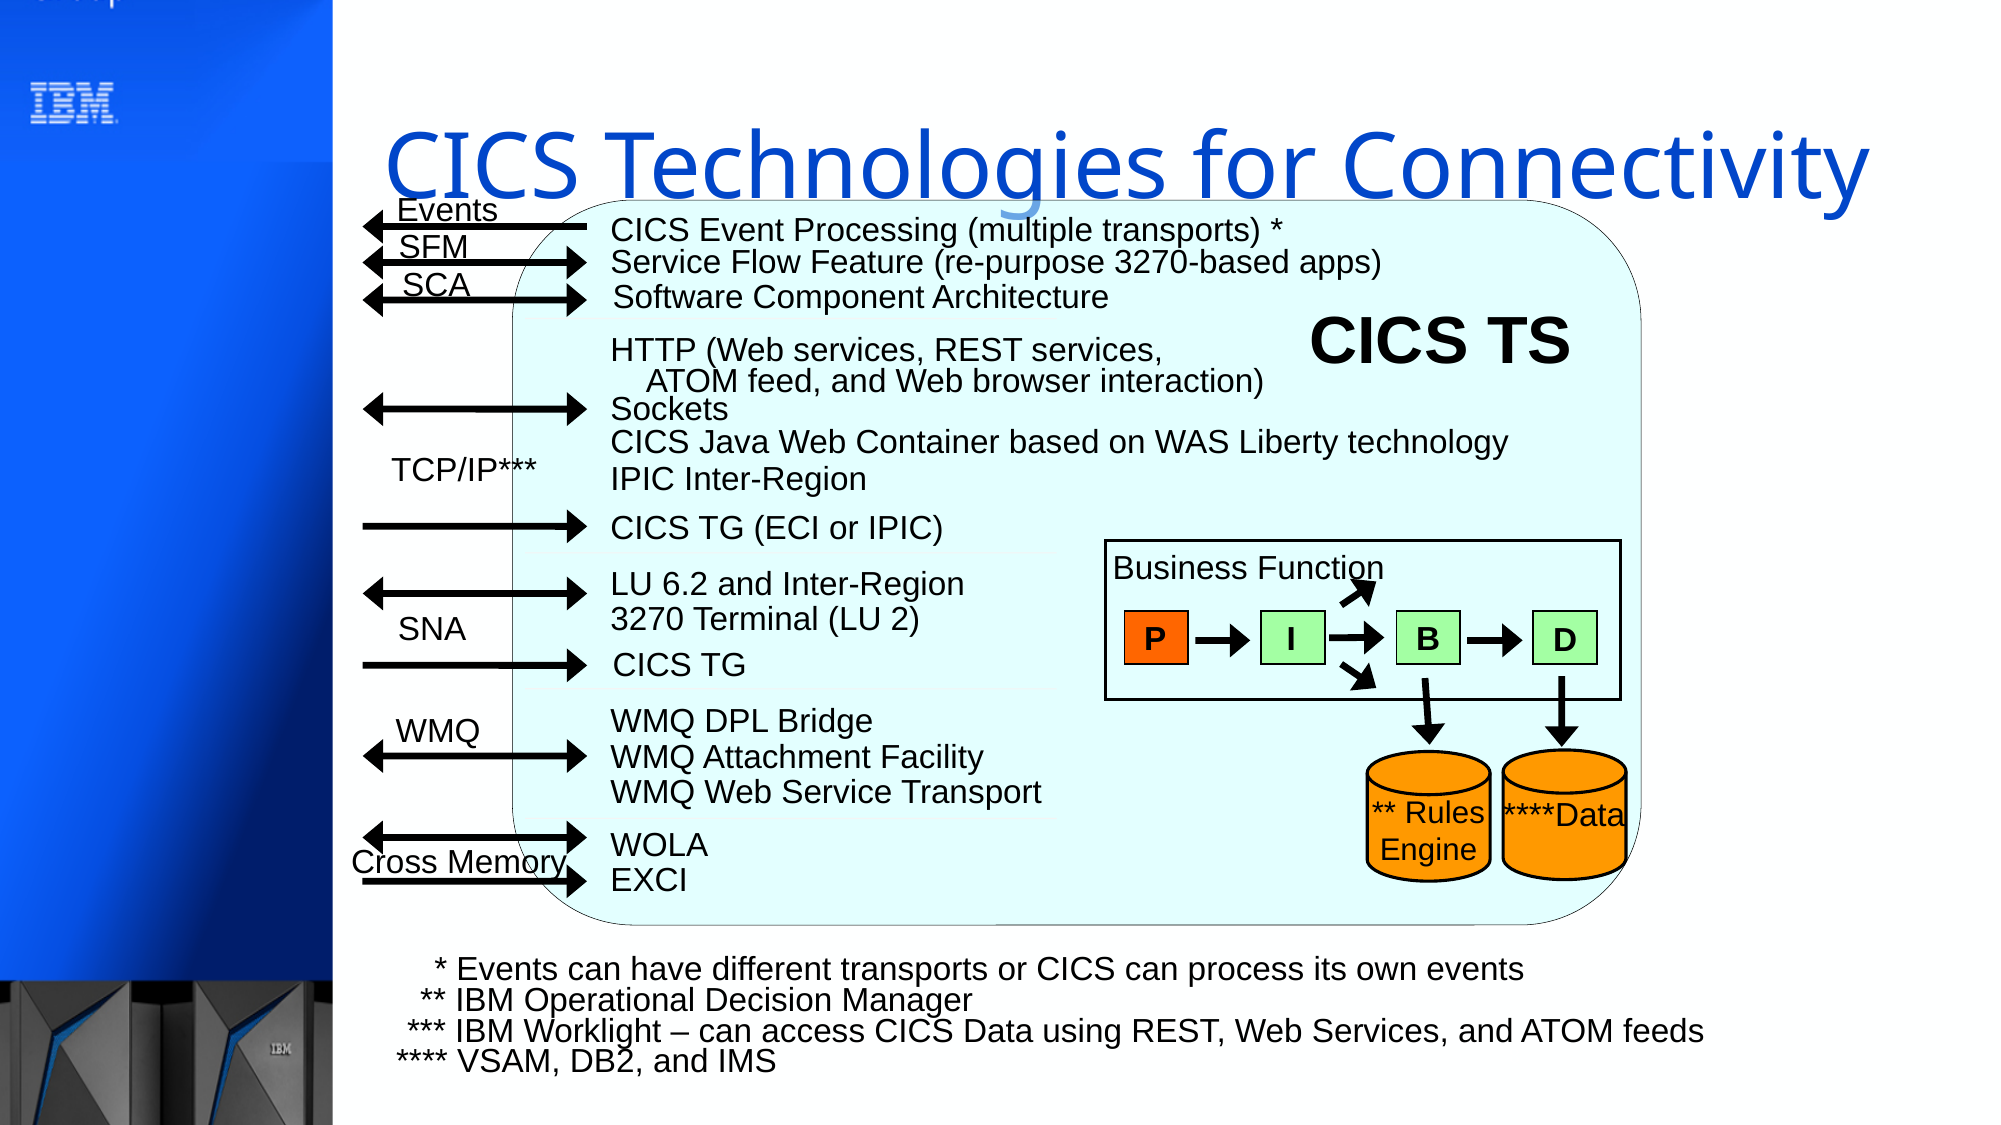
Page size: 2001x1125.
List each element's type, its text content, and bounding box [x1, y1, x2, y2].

text_box Software Component Architecture [612, 274, 1138, 315]
text_box [1551, 676, 1573, 747]
text_box [362, 655, 588, 676]
text_box [362, 398, 588, 420]
text_box B [1416, 617, 1441, 658]
text_box [362, 745, 588, 767]
text_box [1341, 663, 1377, 690]
text_box [1341, 579, 1377, 606]
slide_number 8 [1493, 1035, 1944, 1096]
text_box [1372, 868, 1486, 882]
text_box [1418, 678, 1440, 745]
text_box [1124, 610, 1189, 665]
text_box Events [385, 187, 499, 228]
text_box ** IBM Operational Decision Manager [420, 978, 1681, 1009]
text_box ****Data [1503, 792, 1629, 833]
text_box [362, 827, 587, 848]
text_box I [1286, 617, 1297, 658]
text_box [1503, 749, 1627, 792]
text_box HTTP (Web services, REST services, [610, 328, 1188, 369]
text_box CICS Java Web Container based on WAS Liberty technology [610, 420, 1525, 461]
text_box SCA [357, 262, 471, 303]
text_box [471, 252, 587, 273]
text_box [1261, 610, 1326, 665]
text_box WMQ [367, 709, 481, 750]
title CICS Technologies for Connectivity [368, 59, 1944, 278]
text_box [1503, 833, 1627, 880]
text_box [1367, 751, 1491, 792]
text_box TCP/IP*** [385, 448, 538, 489]
text_box CICS TG [612, 643, 776, 684]
text_box CICS TS [1309, 296, 1603, 377]
text_box LU 6.2 and Inter-Region [610, 562, 1051, 603]
text_box WMQ DPL Bridge [610, 699, 883, 735]
text_box [366, 303, 375, 311]
picture [0, 0, 333, 1125]
text_box [1533, 610, 1598, 665]
text_box [512, 200, 1642, 926]
text_box Sockets [610, 386, 741, 420]
text_box ATOM feed, and Web browser interaction) [645, 359, 1426, 400]
text_box [1467, 630, 1523, 651]
text_box [1329, 627, 1385, 648]
text_box [362, 583, 588, 604]
text_box **** VSAM, DB2, and IMS [396, 1039, 1761, 1079]
text_box WMQ Web Service Transport [610, 770, 1107, 811]
text_box SNA [397, 607, 511, 648]
text_box [471, 289, 587, 311]
text_box CICS Event Processing (multiple transports) * [610, 208, 1331, 240]
text_box [364, 216, 375, 225]
text_box ** Rules Engine [1363, 792, 1494, 868]
text_box P [1144, 617, 1167, 658]
text_box Service Flow Feature (re-purpose 3270-based apps) [610, 240, 1513, 281]
text_box EXCI [610, 858, 1024, 899]
text_box Cross Memory [334, 849, 585, 880]
text_box CICS TG (ECI or IPIC) [610, 506, 977, 547]
text_box * Events can have different transports or CICS can process its own events [434, 946, 1695, 987]
text_box IPIC Inter-Region [610, 457, 1190, 498]
text_box [362, 516, 588, 537]
text_box [362, 879, 587, 892]
text_box SFM [356, 225, 469, 266]
text_box [1396, 610, 1461, 665]
text_box [1105, 540, 1621, 700]
text_box WOLA [610, 823, 883, 858]
text_box WMQ Attachment Facility [610, 735, 1024, 770]
text_box 3270 Terminal (LU 2) [610, 597, 941, 638]
text_box *** IBM Worklight – can access CICS Data using REST, Web Services, and ATOM feeds [407, 1009, 1772, 1050]
text_box D [1553, 617, 1578, 658]
text_box Business Function [1112, 546, 1524, 587]
